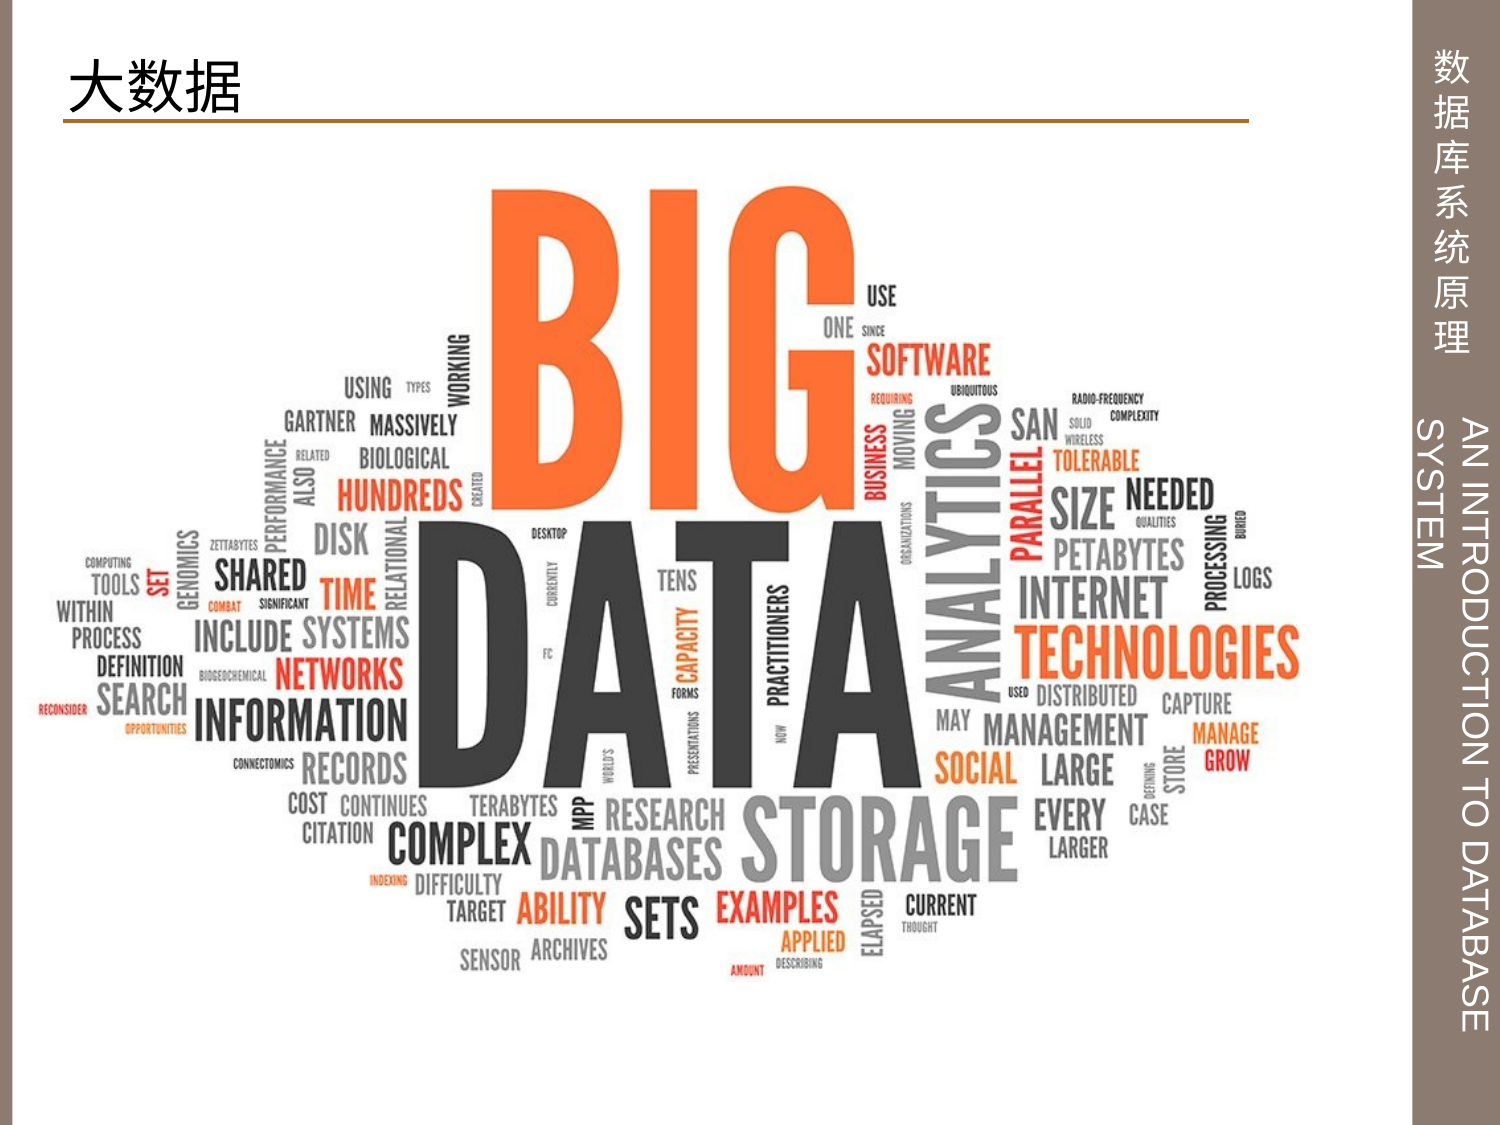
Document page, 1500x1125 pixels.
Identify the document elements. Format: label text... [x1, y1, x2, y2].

text_box 大数据 [53, 42, 443, 123]
picture [17, 172, 1308, 982]
